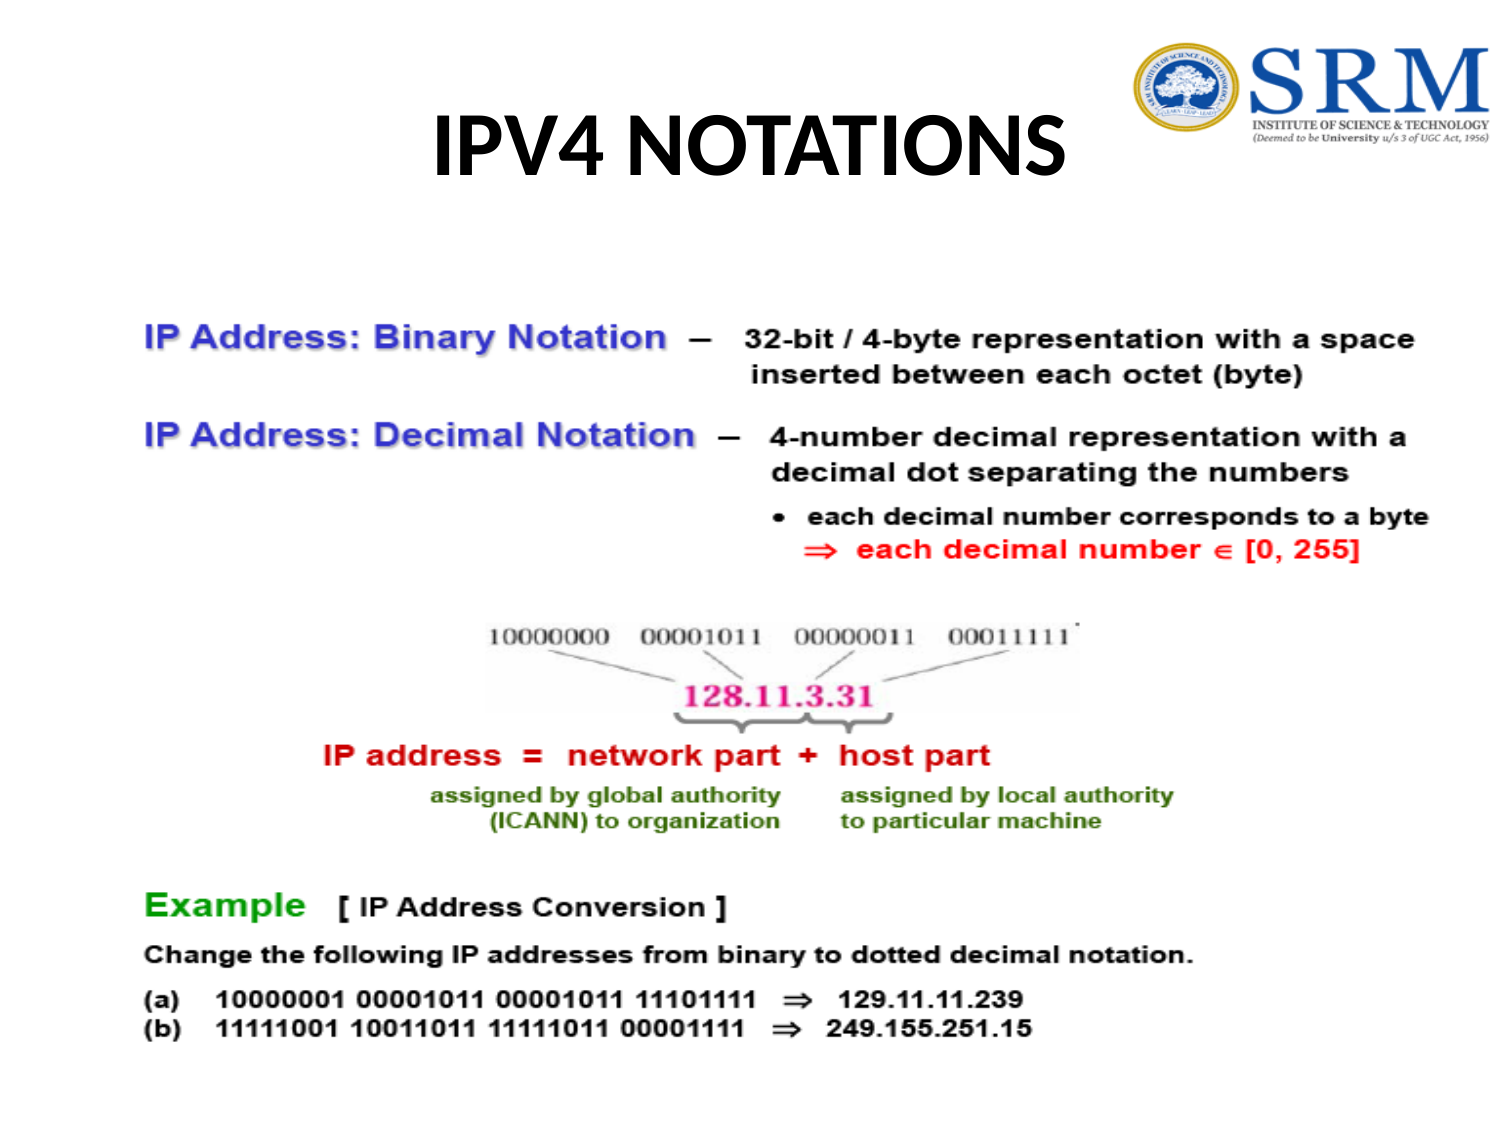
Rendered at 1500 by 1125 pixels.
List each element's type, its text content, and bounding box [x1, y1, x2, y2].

picture [123, 302, 1450, 1057]
title IPV4 NOTATIONS [75, 45, 1425, 233]
picture [1129, 24, 1500, 158]
